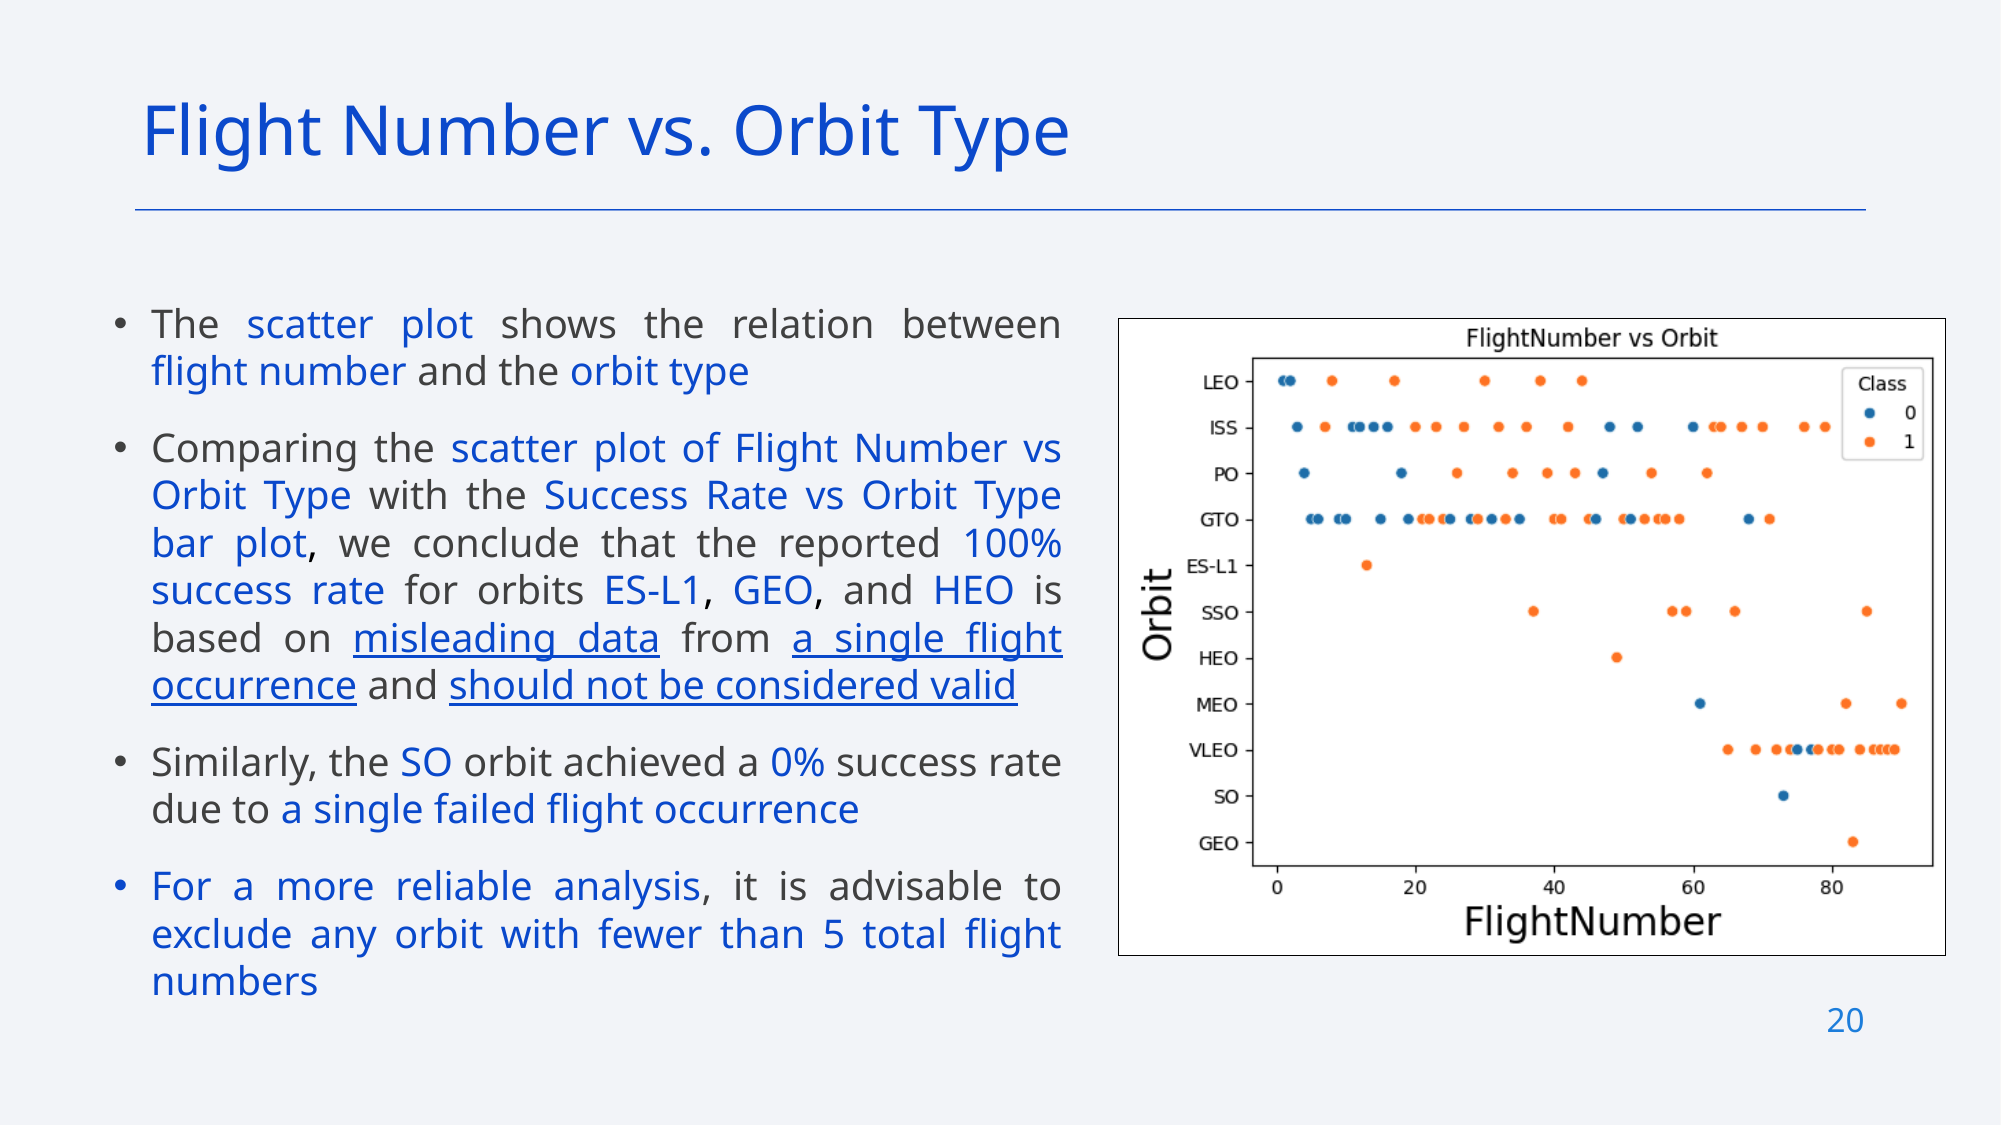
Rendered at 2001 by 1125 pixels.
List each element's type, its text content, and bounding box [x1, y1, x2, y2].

picture [0, 0, 2001, 1125]
slide_number 20 [1429, 988, 1880, 1055]
list The scatter plot shows the relation between flight number and the orbit type Comparing the scatter plot of Flight Number vs Orbit Type with the Success Rate vs Orbit Type bar plot, we conclude that the reported 100% success rate for orbits ES-L1, GEO, and HEO is based on misleading data from a single flight occurrence and should not be considered valid Similarly, the SO orbit achieved a 0% success rate due to a single failed flight occurrence For a more reliable analysis, it is advisable to exclude any orbit with fewer than 5 total flight numbers [98, 291, 1078, 1094]
text_box Flight Number vs. Orbit Type [126, 88, 1852, 179]
